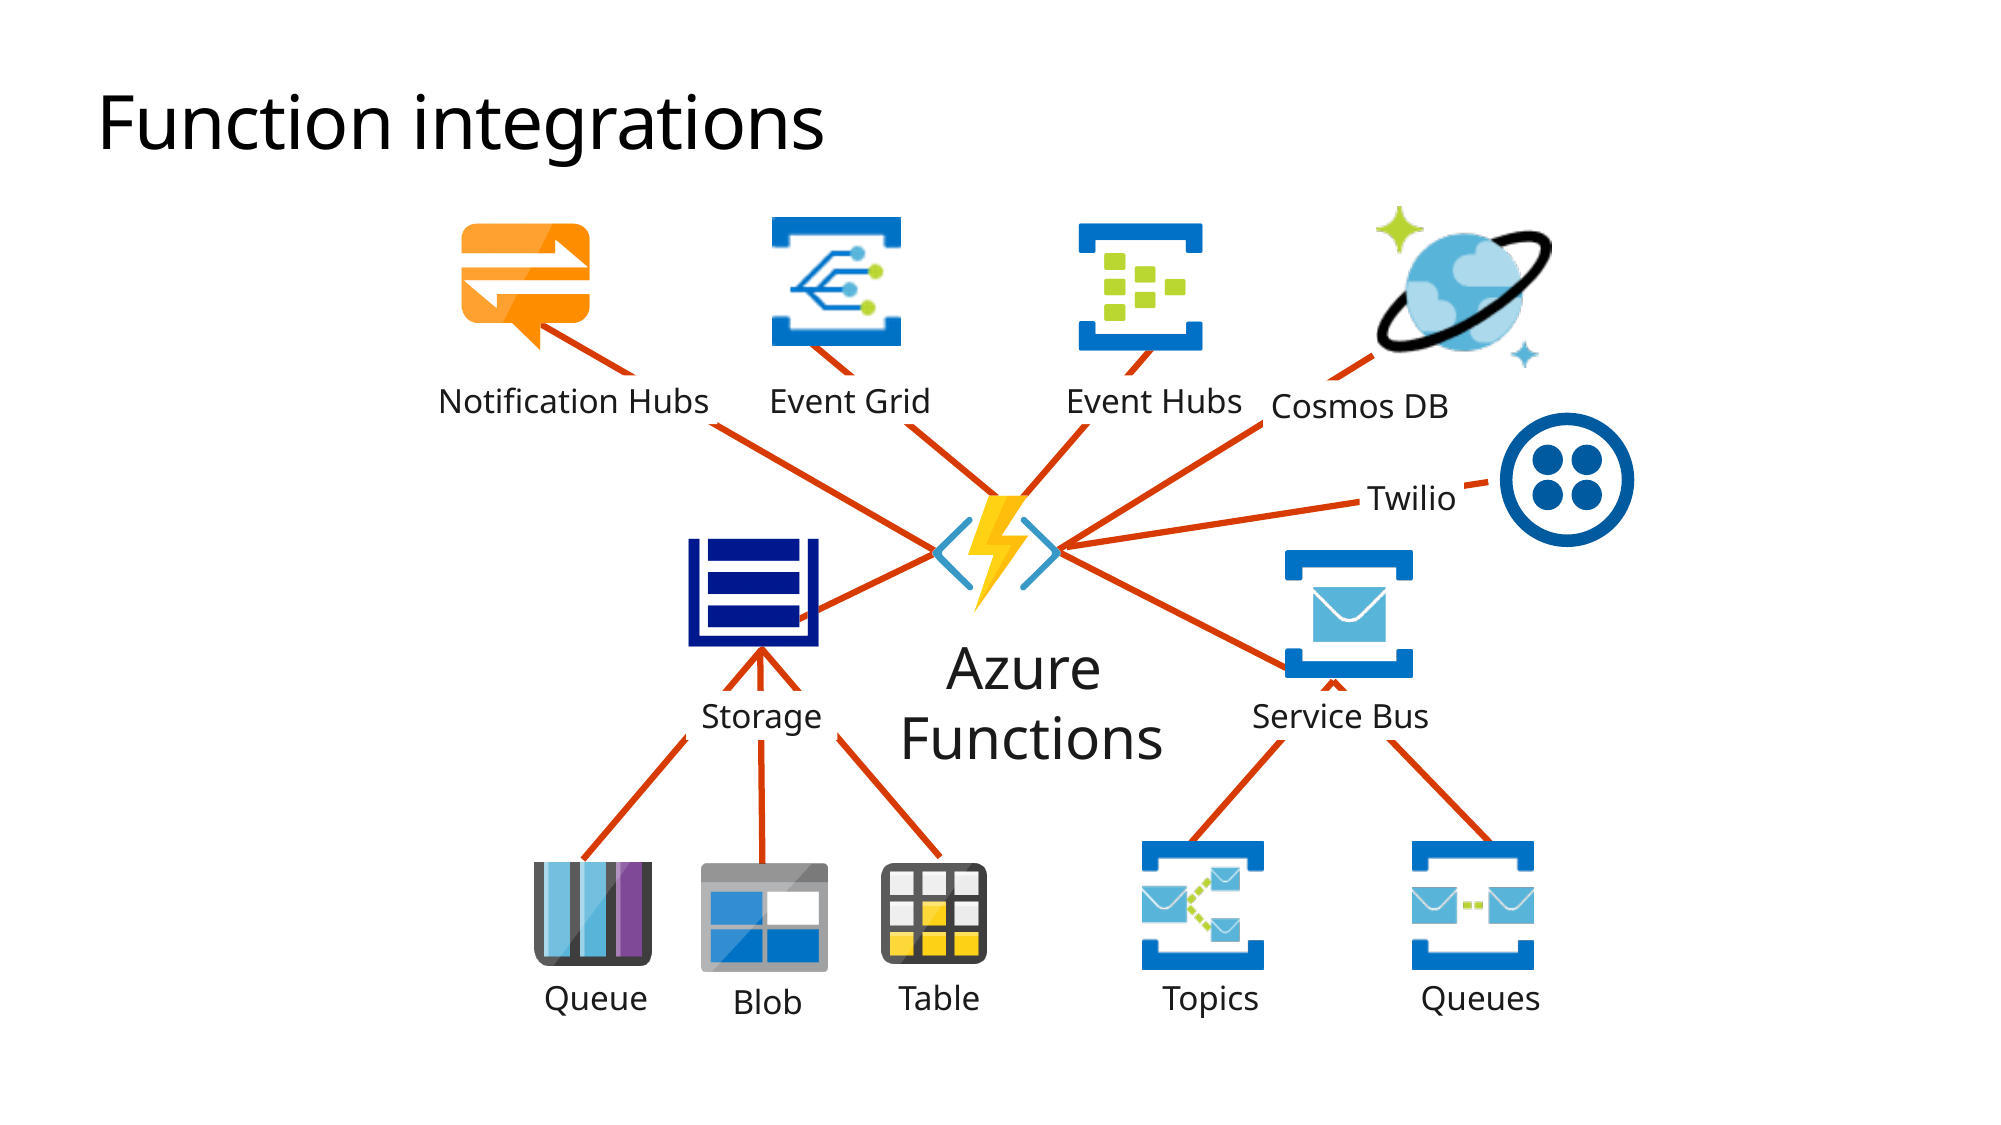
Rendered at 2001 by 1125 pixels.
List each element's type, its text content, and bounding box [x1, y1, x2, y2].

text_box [431, 206, 1629, 1027]
title Function integrations [96, 75, 1904, 166]
